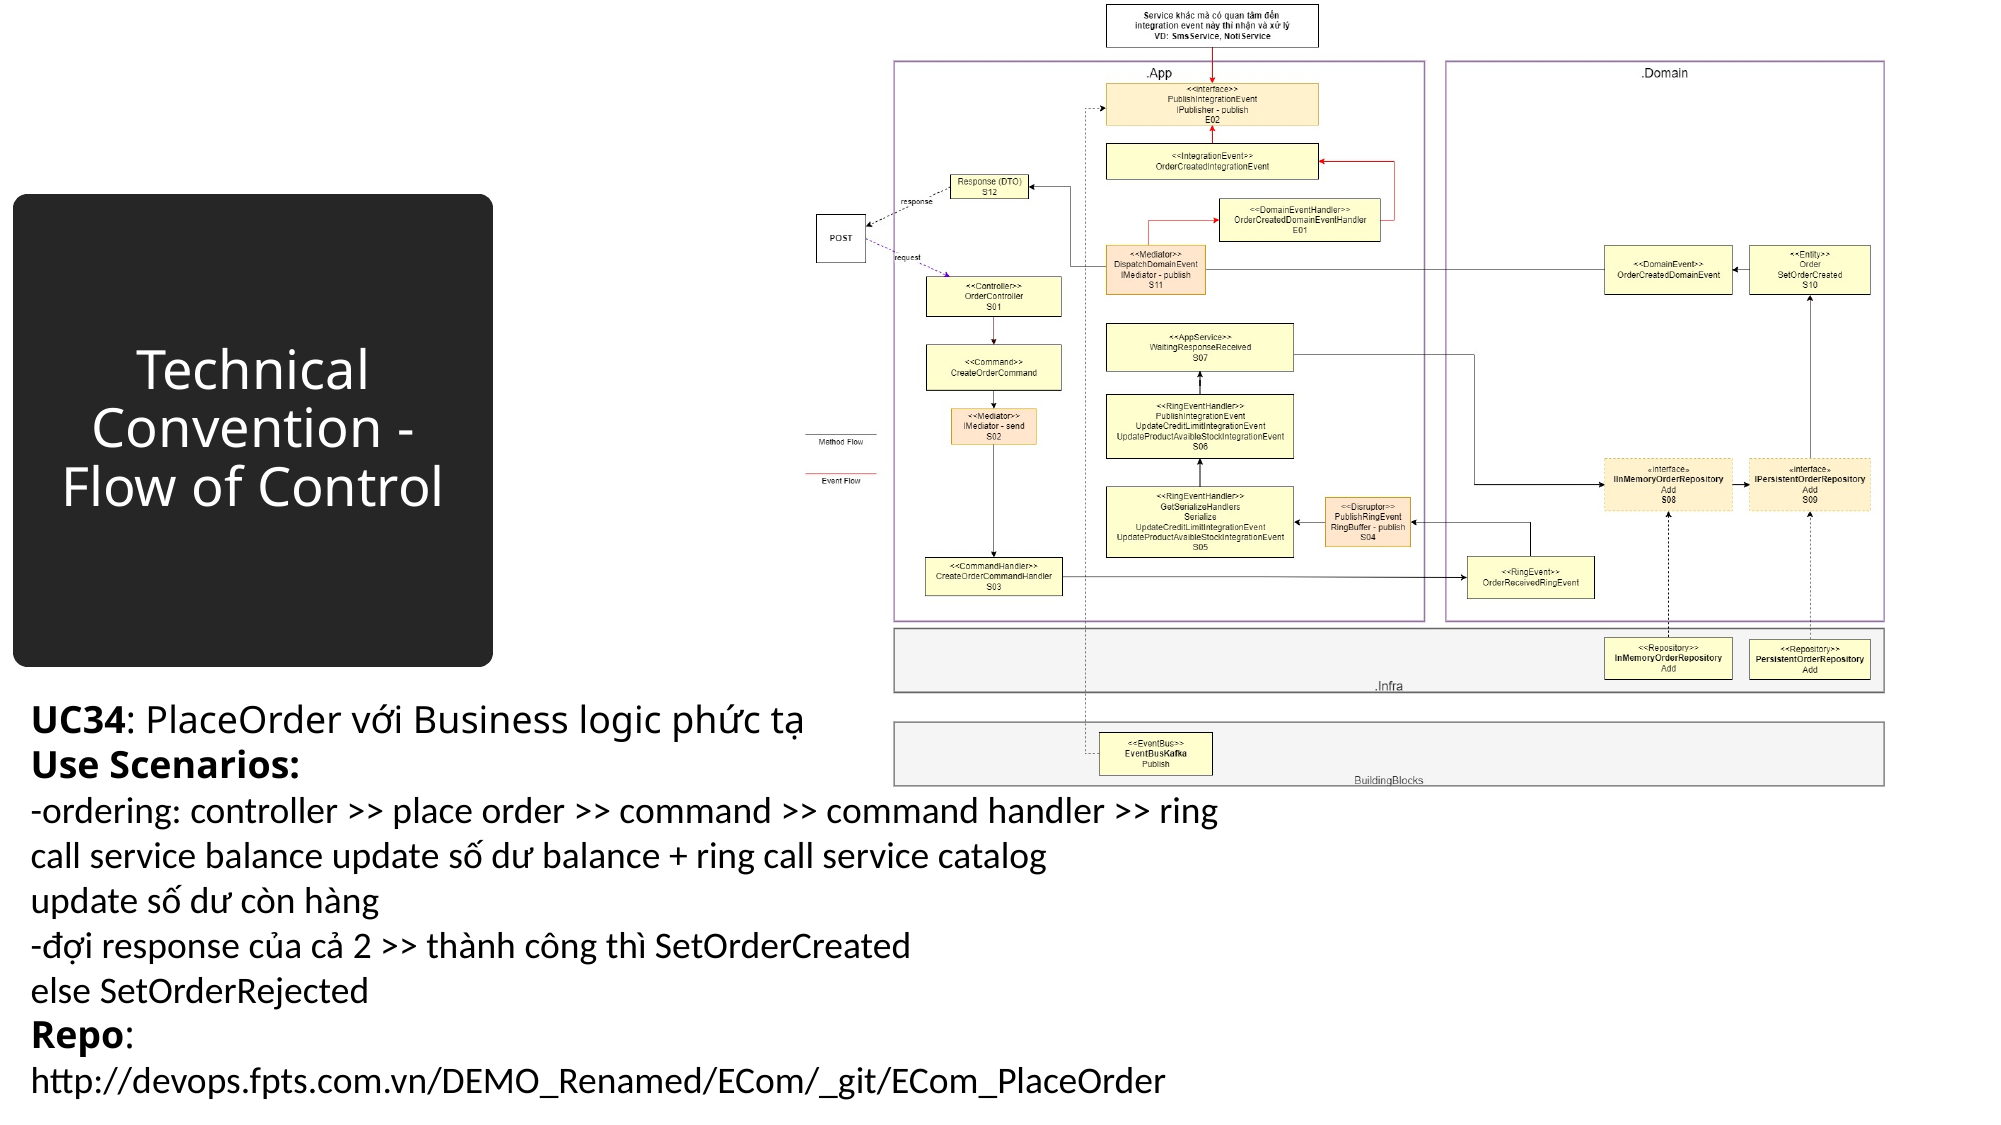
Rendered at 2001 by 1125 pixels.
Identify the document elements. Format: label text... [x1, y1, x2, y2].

text_box UC34: PlaceOrder với Business logic phức tạp Use Scenarios: -ordering: controller >> place order >> command >> command handler >> ring call service balance update số dư balance + ring call service catalog update số dư còn hàng -đợi response của cả 2 >> thành công thì SetOrderCreated else SetOrderRejected Repo: http://devops.fpts.com.vn/DEMO_Renamed/ECom/_git/ECom_PlaceOrder [15, 688, 1256, 1125]
title Technical Convention - Flow of Control [27, 208, 479, 653]
picture [805, 4, 1885, 788]
